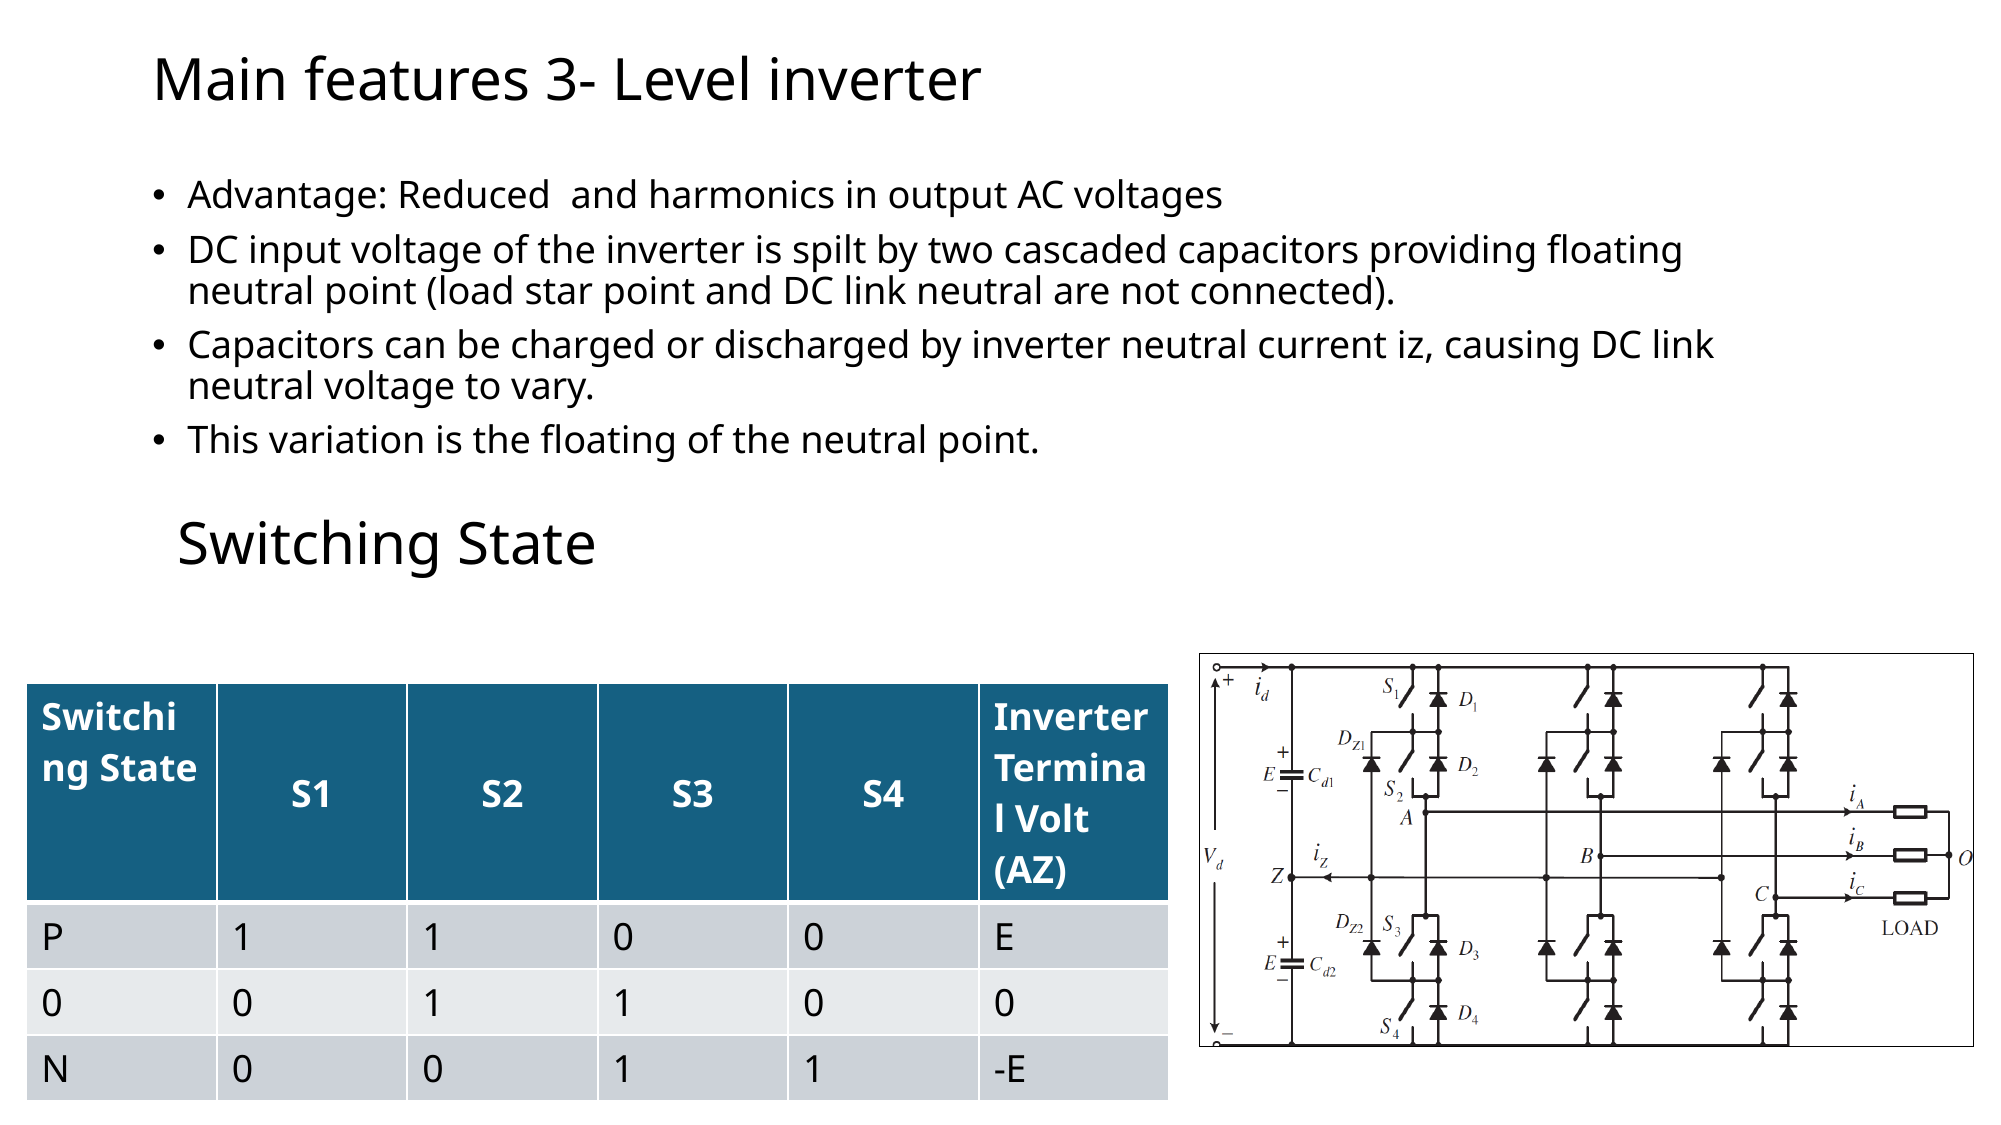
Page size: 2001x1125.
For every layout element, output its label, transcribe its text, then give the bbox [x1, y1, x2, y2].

table_cell 0 [980, 970, 1168, 1034]
table_cell 1 [218, 905, 406, 968]
text_box Main features 3- Level inverter [137, 47, 1863, 116]
table_cell 0 [599, 905, 787, 968]
table_header Switching State [27, 684, 216, 900]
table_cell 0 [27, 970, 216, 1034]
text_box [122, 562, 1756, 868]
table_header S4 [789, 684, 978, 900]
table_cell P [27, 905, 216, 968]
table_cell 1 [789, 1036, 978, 1100]
table_cell 0 [218, 970, 406, 1034]
table_header S1 [218, 684, 406, 900]
table_cell 0 [789, 905, 978, 968]
table_cell N [27, 1036, 216, 1100]
table_cell 1 [408, 970, 597, 1034]
table_header S3 [599, 684, 787, 900]
table_header Inverter Terminal Volt (AZ) [980, 684, 1168, 900]
table_cell 0 [789, 970, 978, 1034]
table_cell 1 [408, 905, 597, 968]
table_cell E [980, 905, 1168, 968]
table_cell 1 [599, 970, 787, 1034]
table_cell 1 [599, 1036, 787, 1100]
title Switching State [162, 511, 1888, 580]
table_cell 0 [218, 1036, 406, 1100]
table_cell 0 [408, 1036, 597, 1100]
table_cell -E [980, 1036, 1168, 1100]
table_header S2 [408, 684, 597, 900]
picture [1198, 652, 1975, 1047]
